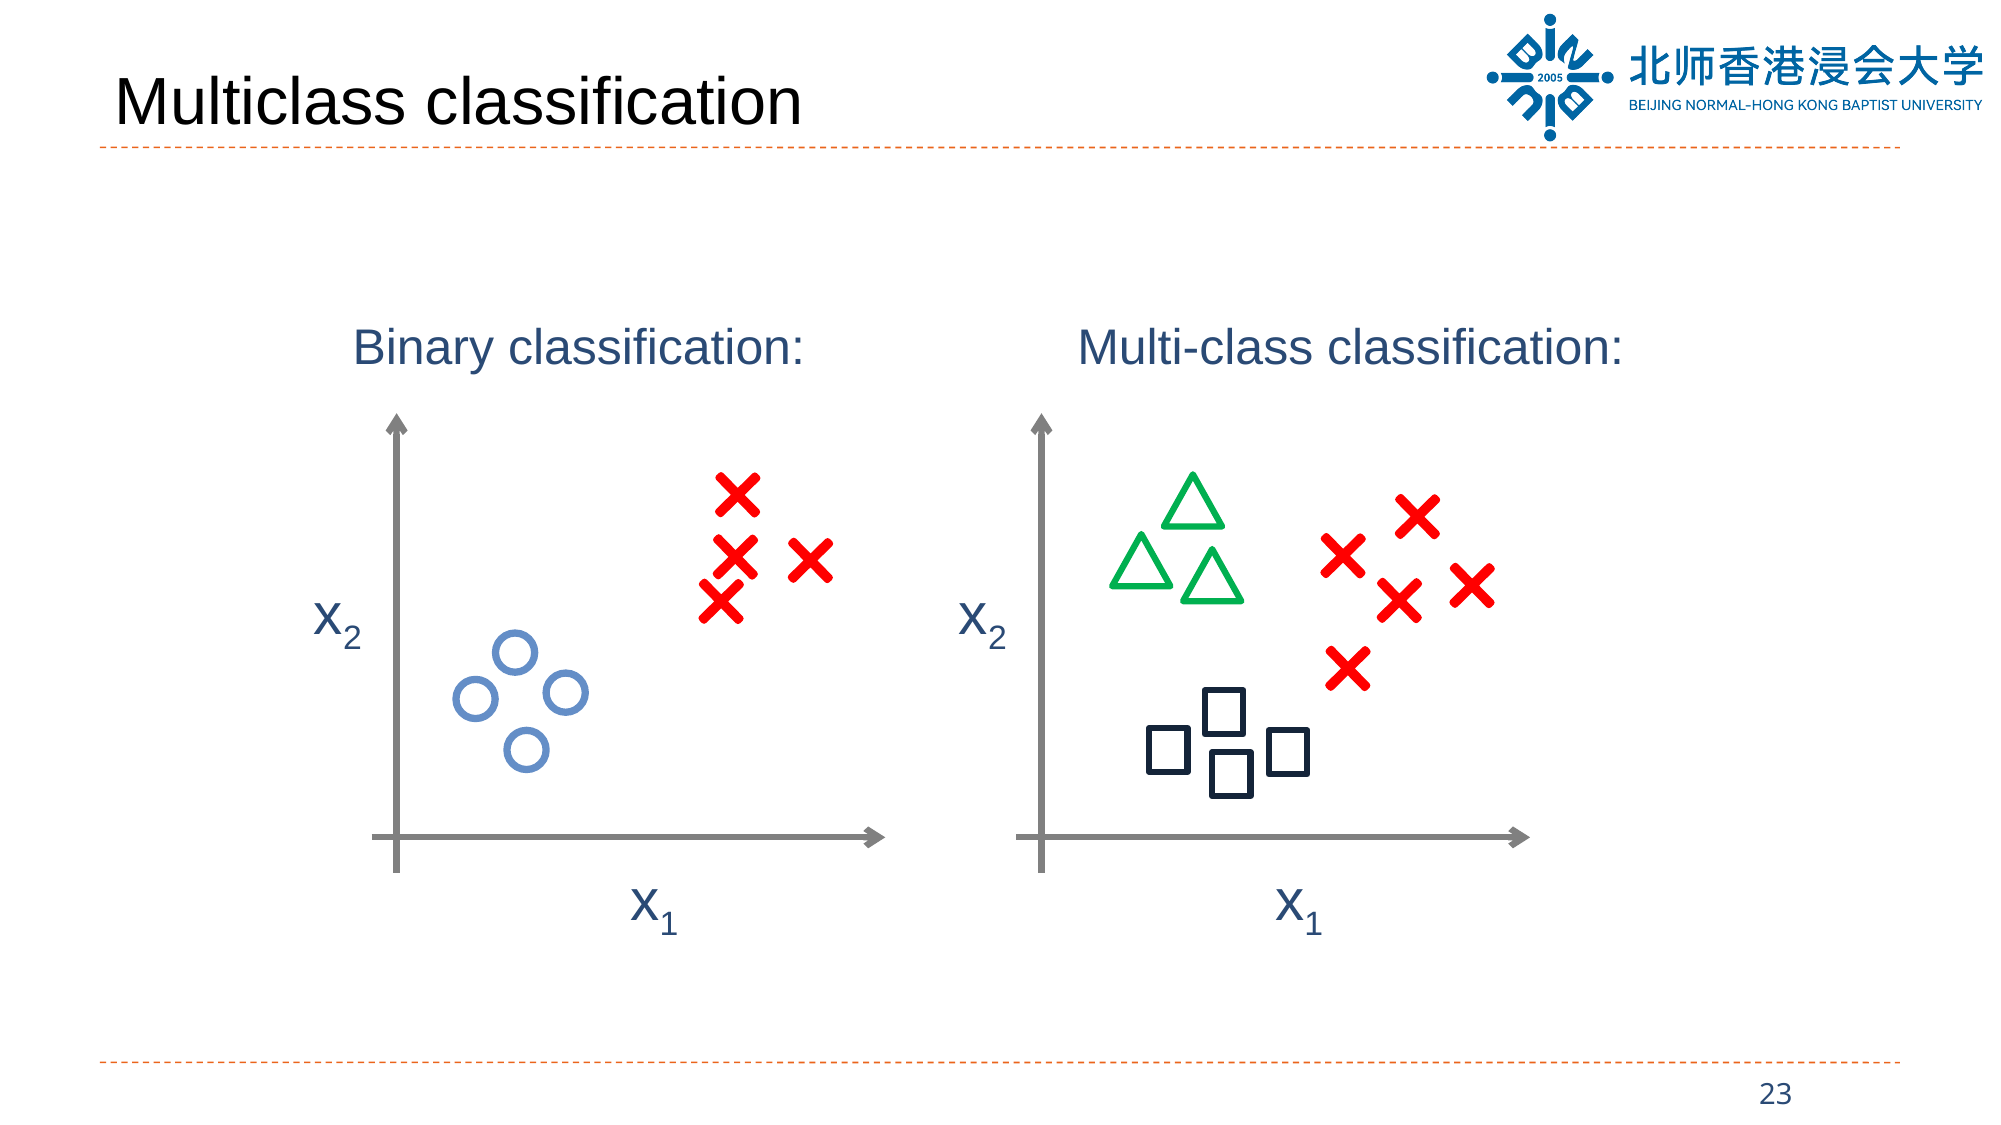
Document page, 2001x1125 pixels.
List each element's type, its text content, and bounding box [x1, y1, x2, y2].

text_box [1322, 534, 1364, 577]
text_box [1181, 547, 1243, 603]
text_box Binary classification: [337, 306, 873, 382]
title Multiclass classification [99, 24, 1900, 146]
text_box [1396, 495, 1439, 538]
text_box [1267, 729, 1309, 776]
text_box [1110, 532, 1172, 588]
text_box Multi-class classification: [1062, 306, 1719, 382]
text_box x2 [944, 568, 1022, 664]
text_box [1162, 472, 1224, 529]
text_box [1147, 727, 1189, 773]
text_box x1 [1260, 854, 1338, 950]
text_box [1378, 579, 1421, 622]
picture [1469, 0, 2000, 156]
text_box [1203, 689, 1245, 736]
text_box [307, 413, 886, 925]
text_box [1451, 564, 1493, 607]
text_box [1327, 647, 1369, 690]
text_box [1211, 751, 1252, 798]
